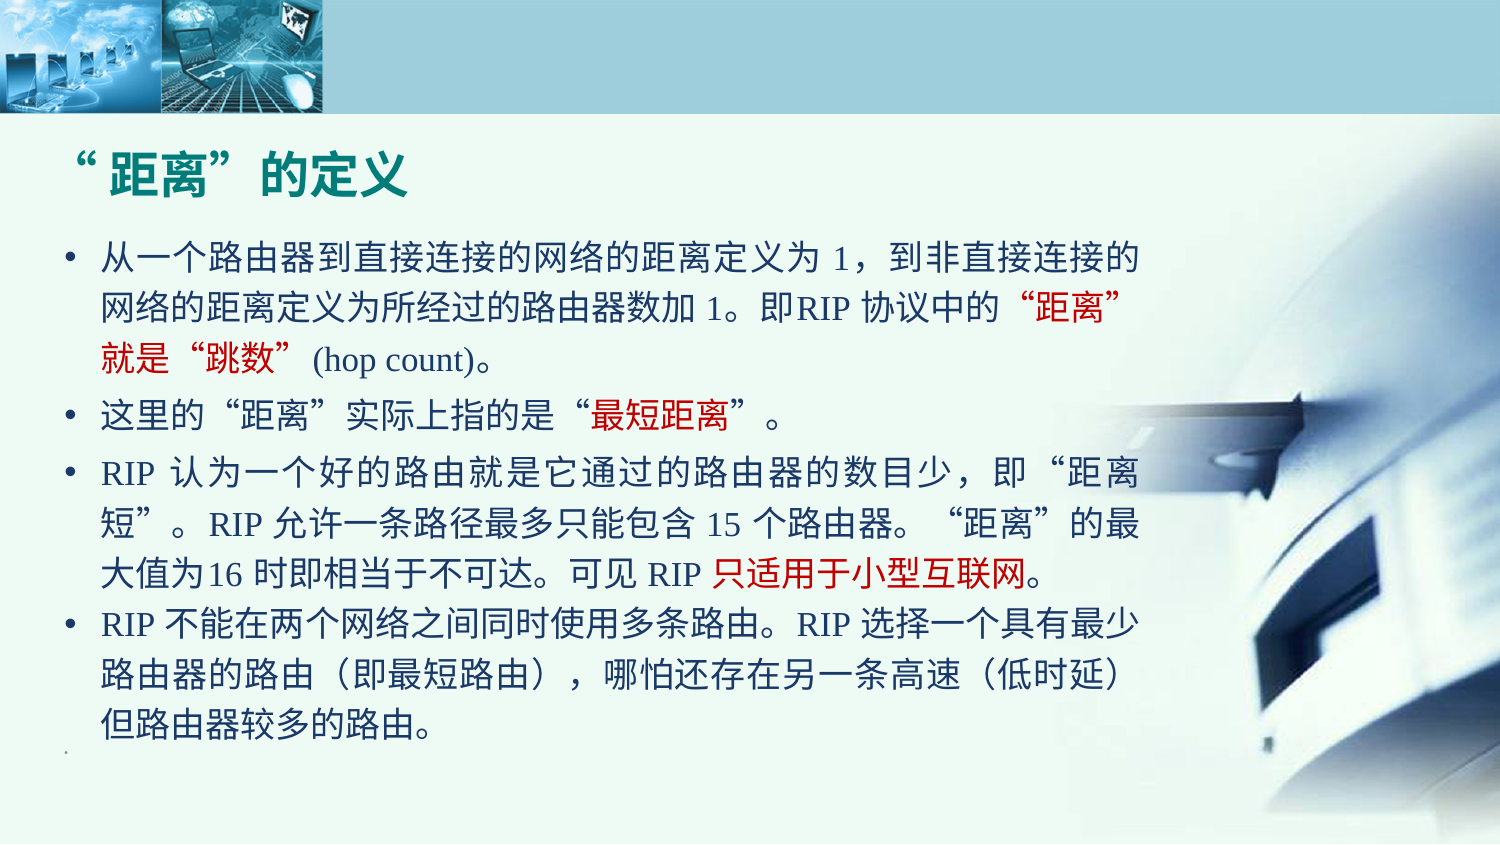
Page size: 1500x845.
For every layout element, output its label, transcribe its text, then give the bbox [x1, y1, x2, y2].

text_box 从一个路由器到直接连接的网络的距离定义为 1，到非直接连接的网络的距离定义为所经过的路由器数加 1。即RIP 协议中的“距离”就是“跳数”(hop count)。 这里的“距离”实际上指的是“最短距离”。 RIP 认为一个好的路由就是它通过的路由器的数目少，即“距离短”。RIP 允许一条路径最多只能包含 15 个路由器。“距离”的最大值为16 时即相当于不可达。可见 RIP 只适用于小型互联网。 RIP 不能在两个网络之间同时使用多条路由。RIP 选择一个具有最少路由器的路由（即最短路由），哪怕还存在另一条高速（低时延）但路由器较多的路由。 [53, 221, 1152, 816]
picture [0, 0, 1500, 844]
text_box “距离”的定义 [47, 126, 410, 212]
